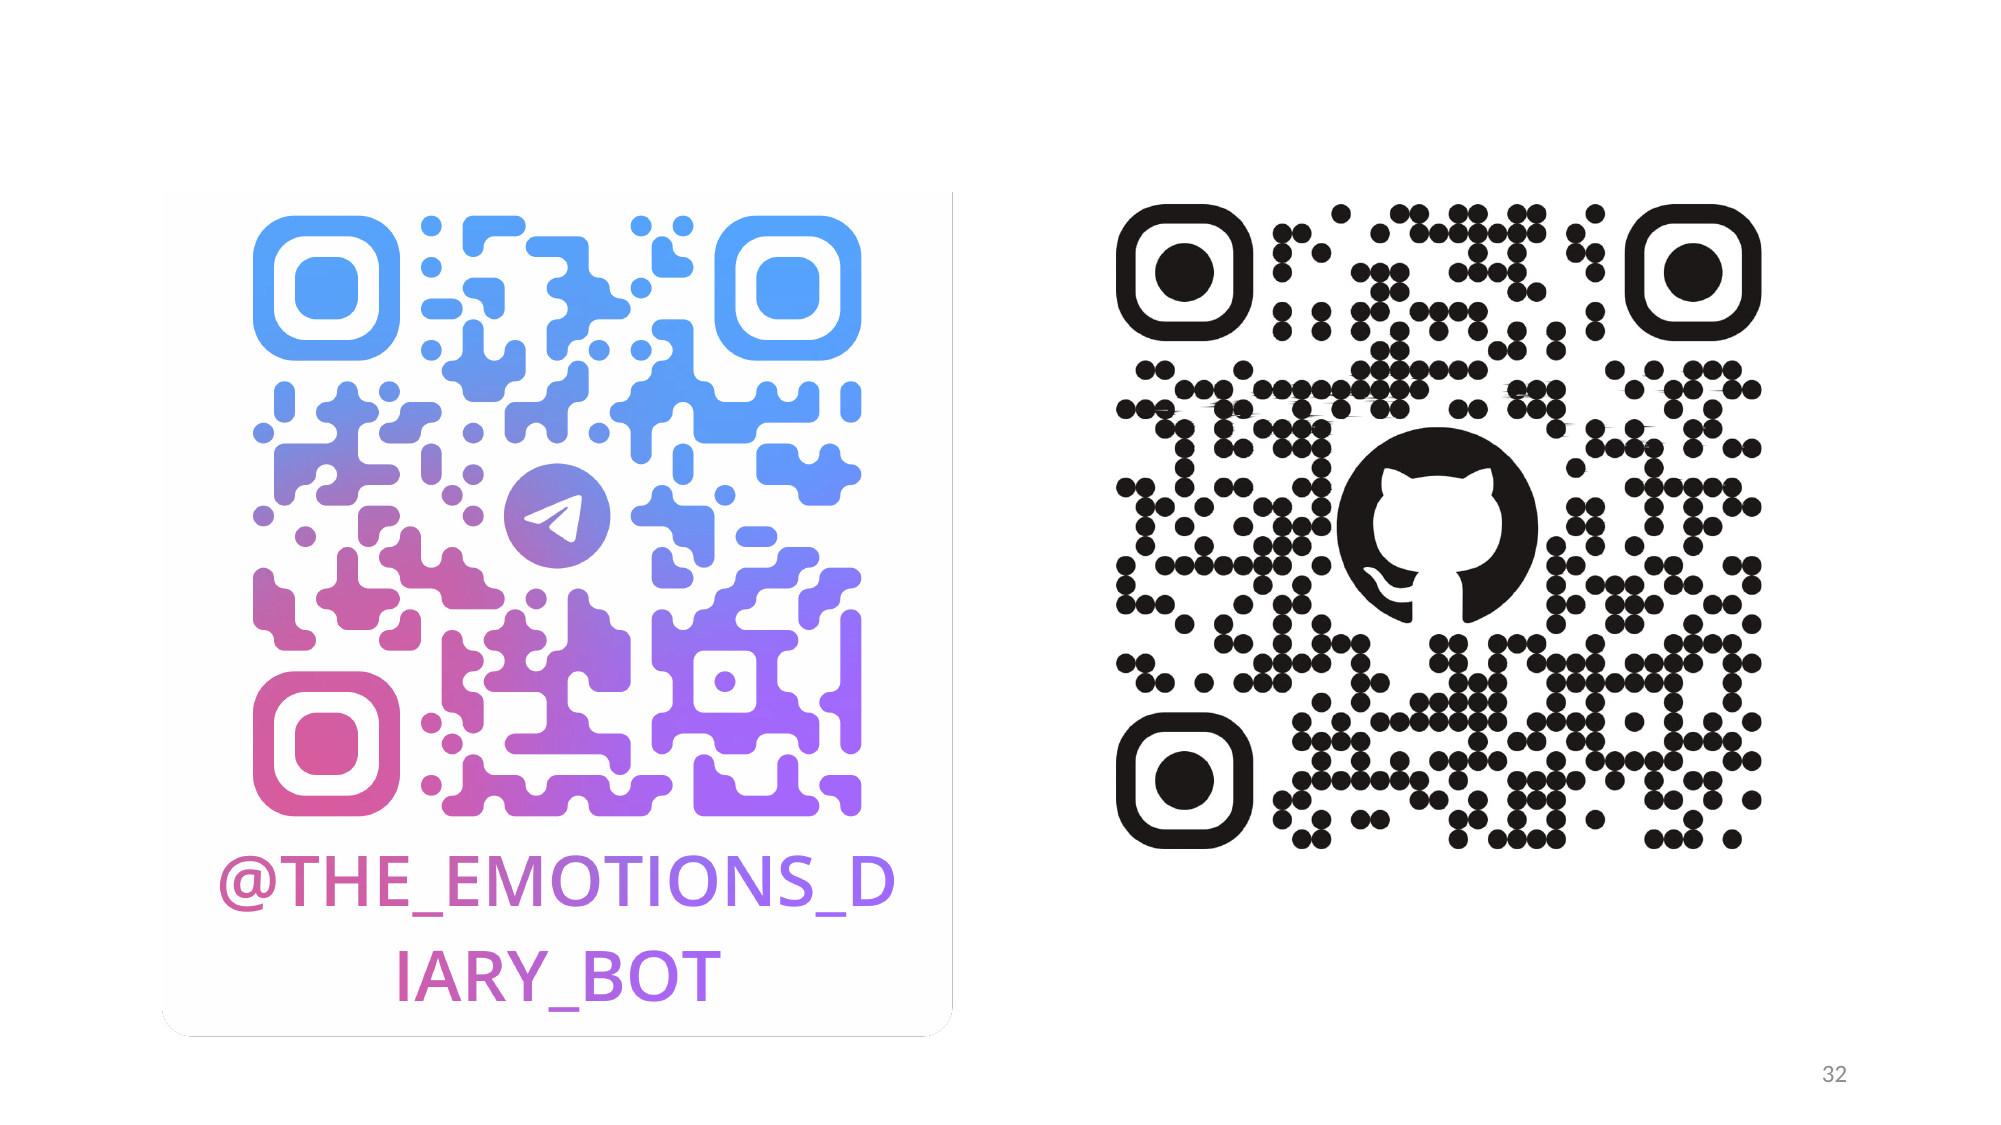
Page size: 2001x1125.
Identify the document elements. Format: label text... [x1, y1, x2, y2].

picture [1051, 141, 1828, 918]
slide_number 32 [1412, 1042, 1863, 1103]
picture [156, 192, 957, 1043]
